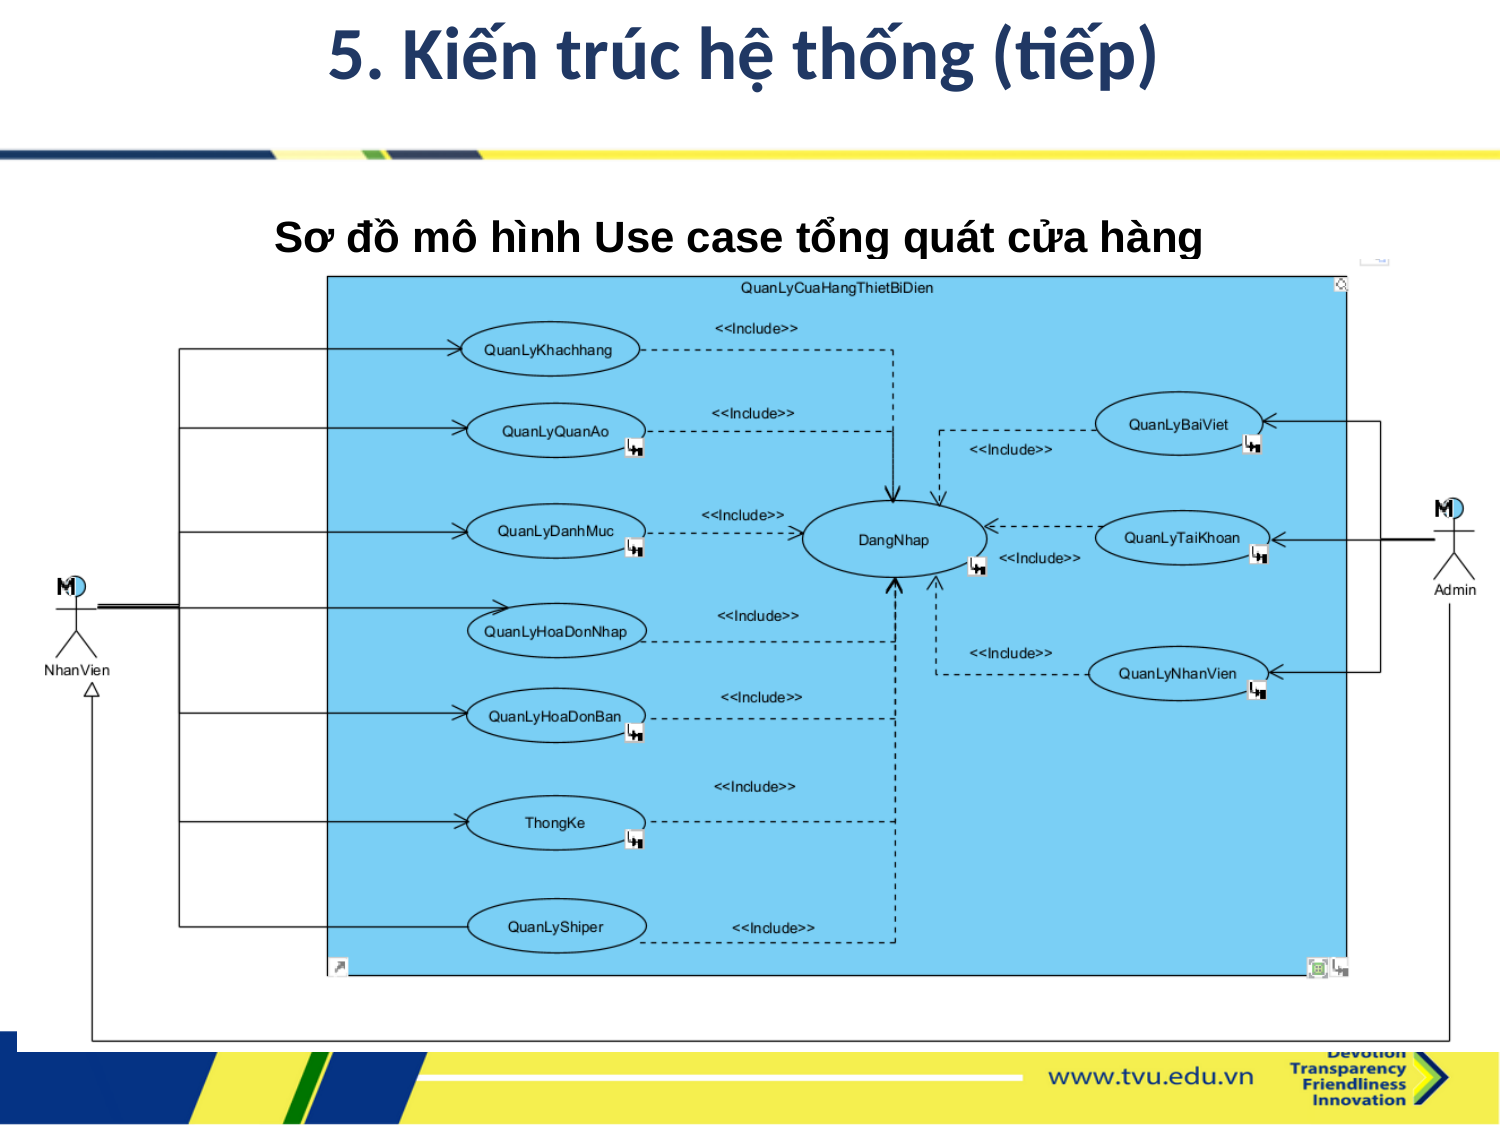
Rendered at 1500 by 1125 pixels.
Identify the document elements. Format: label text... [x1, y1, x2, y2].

picture [0, 147, 1500, 162]
title 5. Kiến trúc hệ thống (tiếp) [312, 49, 1188, 151]
picture [0, 259, 1500, 1125]
text_box Sơ đồ mô hình Use case tổng quát cửa hàng [259, 174, 1241, 259]
